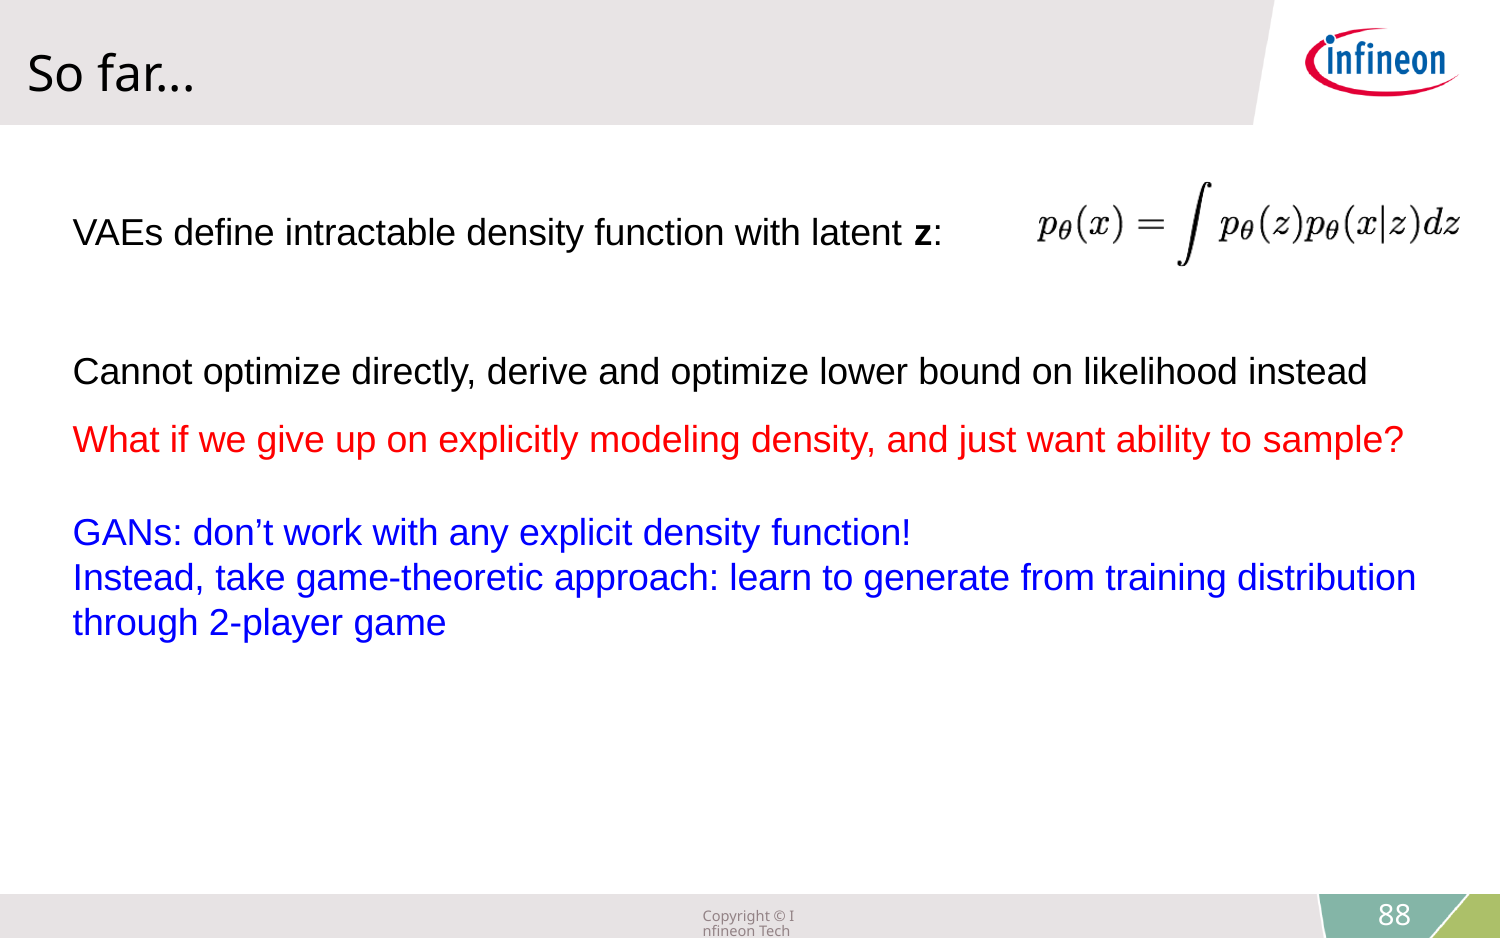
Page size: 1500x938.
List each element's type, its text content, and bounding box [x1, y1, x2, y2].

slide_number 88 [1364, 895, 1412, 938]
title So far... [24, 0, 248, 102]
text_box [1037, 181, 1461, 267]
picture [0, 0, 1500, 125]
picture [0, 894, 1500, 938]
footer Copyright © Infineon Technologies AG 2018. All rights reserved. [702, 895, 798, 938]
text_box VAEs define intractable density function with latent z: Cannot optimize directly, derive and optimize lower bound on likelihood instead What if we give up on explicitly modeling density, and just want ability to sample? GANs: don’t work with any explicit density function! Instead, take game-theoretic approach: learn to generate from training distribution through 2-player game [70, 206, 1430, 644]
